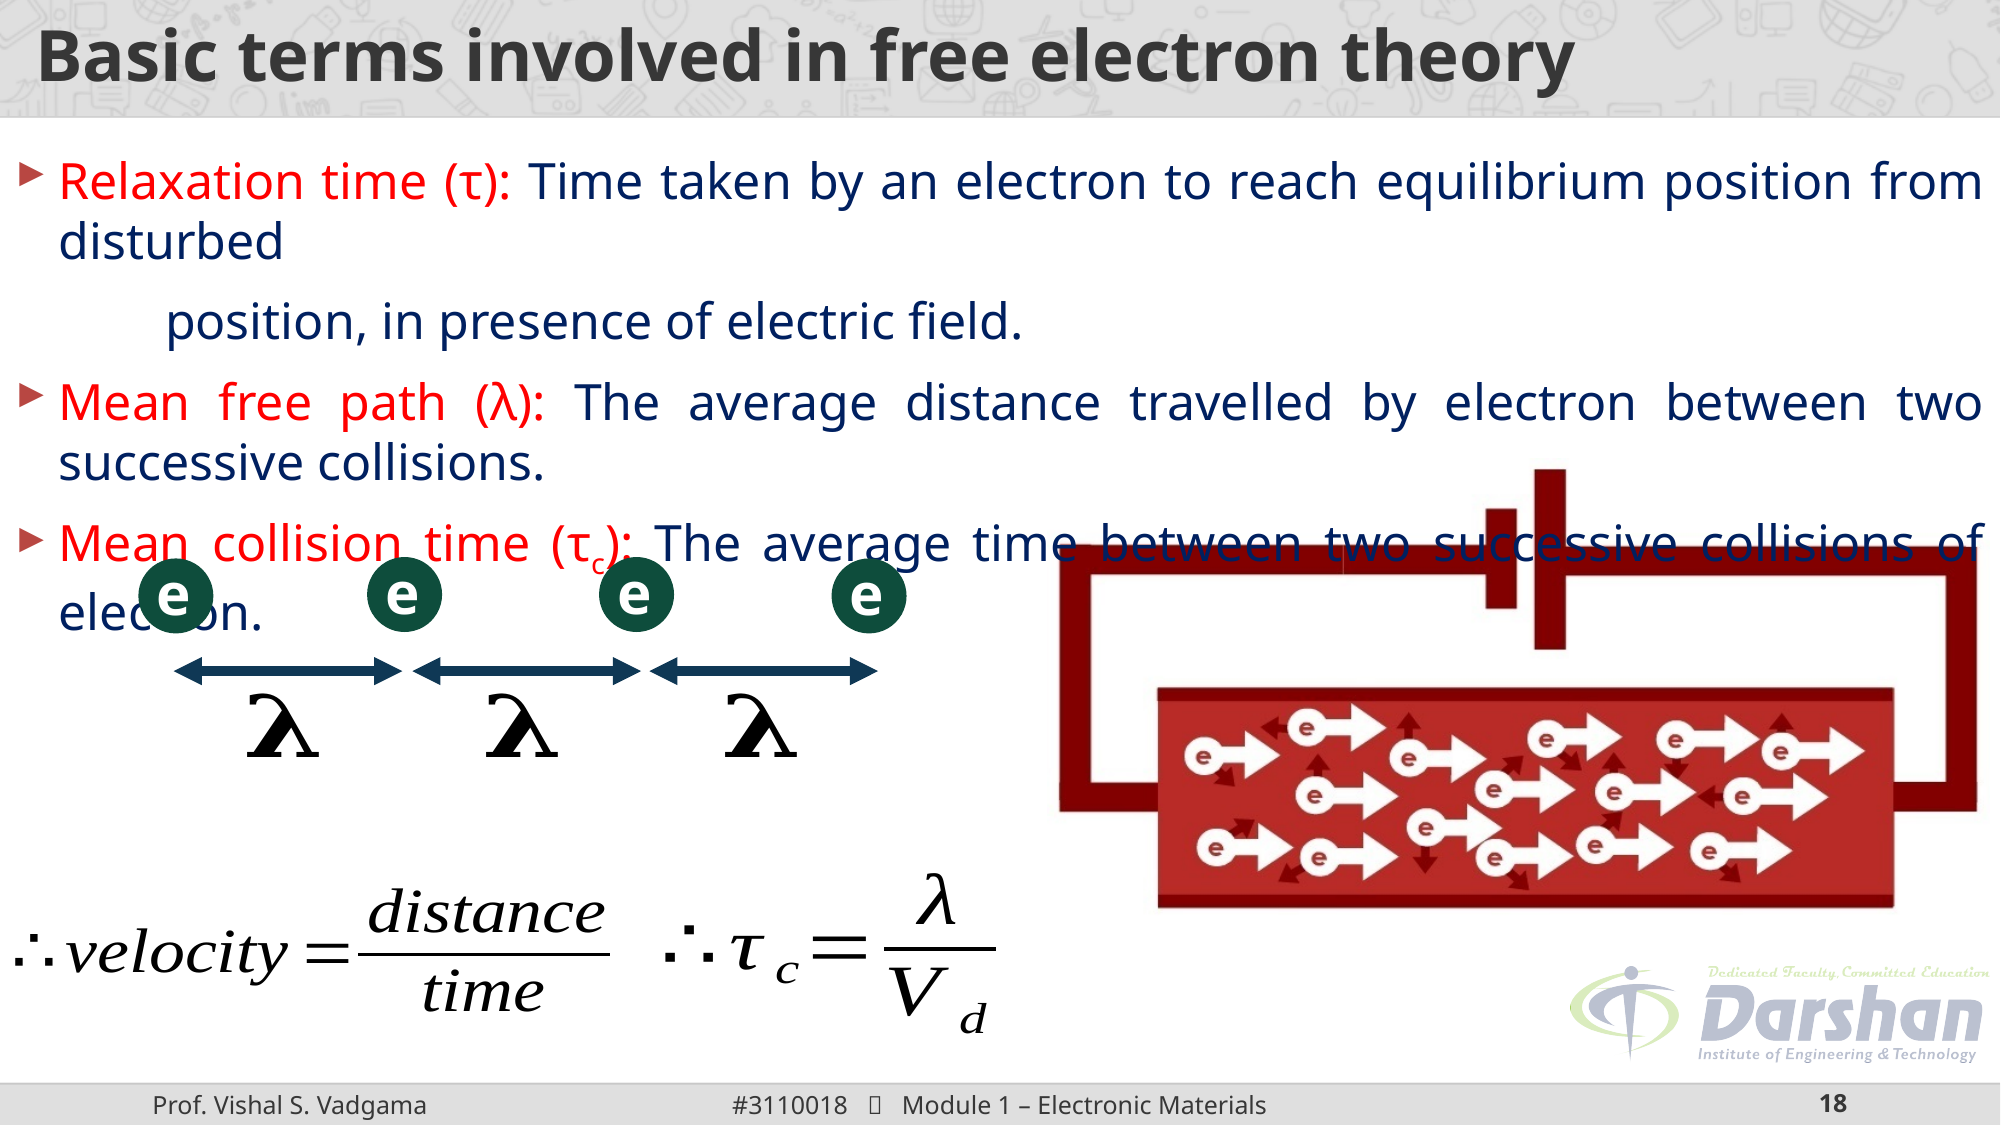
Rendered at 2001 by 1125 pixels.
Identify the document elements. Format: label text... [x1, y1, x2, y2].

picture [1047, 458, 1990, 936]
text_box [367, 548, 446, 635]
title Basic terms involved in free electron theory [0, 0, 2000, 117]
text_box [138, 549, 217, 636]
list Relaxation time (τ): Time taken by an electron to reach equilibrium position from disturbed position, in presence of electric field. Mean free path (λ): The average distance travelled by electron between two successive collisions. Mean collision time (τc): The average time between two successive collisions of electron. [0, 141, 2000, 549]
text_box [599, 548, 678, 635]
text_box The Schrodinger’s equations are: [1570, 966, 1990, 1063]
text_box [831, 549, 910, 636]
